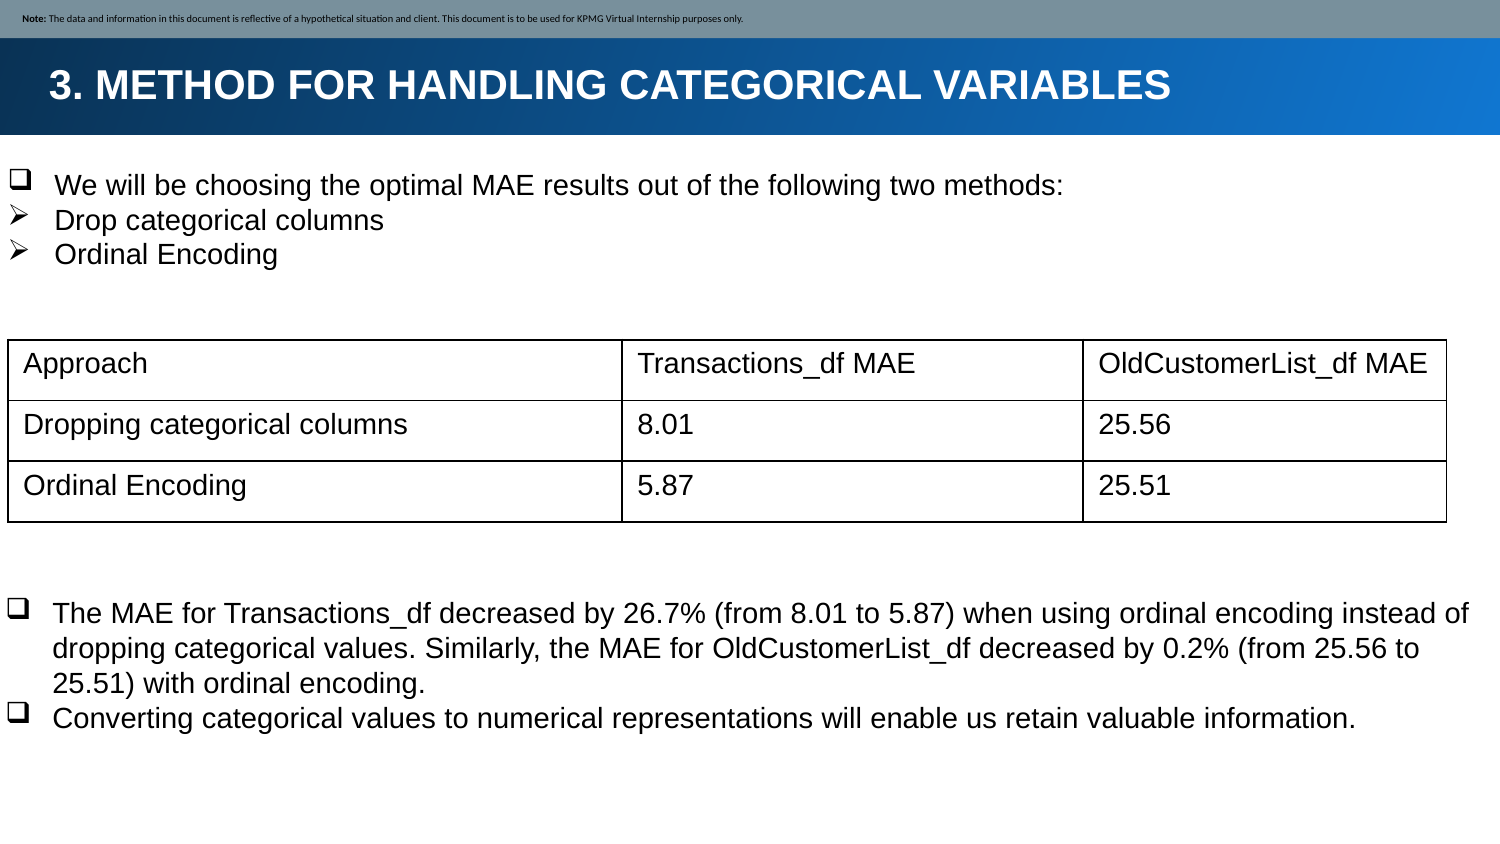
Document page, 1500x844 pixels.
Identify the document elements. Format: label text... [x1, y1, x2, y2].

text_box The MAE for Transactions_df decreased by 26.7% (from 8.01 to 5.87) when using ordinal encoding instead of dropping categorical values. Similarly, the MAE for OldCustomerList_df decreased by 0.2% (from 25.56 to 25.51) with ordinal encoding. Converting categorical values to numerical representations will enable us retain valuable information. [0, 587, 1500, 742]
text_box [0, 39, 1500, 135]
table_cell 25.56 [1084, 401, 1446, 460]
text_box 3. METHOD FOR HANDLING CATEGORICAL VARIABLES [33, 43, 1439, 124]
text_box We will be choosing the optimal MAE results out of the following two methods: Drop categorical columns Ordinal Encoding [0, 158, 1500, 314]
table_header Approach [9, 341, 621, 400]
table_cell Dropping categorical columns [9, 401, 621, 460]
table_cell 5.87 [623, 462, 1082, 521]
table_cell 25.51 [1084, 462, 1446, 521]
table_cell Ordinal Encoding [9, 462, 621, 521]
table_cell 8.01 [623, 401, 1082, 460]
text_box Note: The data and information in this document is reflective of a hypothetical situation and client. This document is to be used for KPMG Virtual Internship purposes only. [0, 0, 1500, 39]
table_header Transactions_df MAE [623, 341, 1082, 400]
table_header OldCustomerList_df MAE [1084, 341, 1446, 400]
